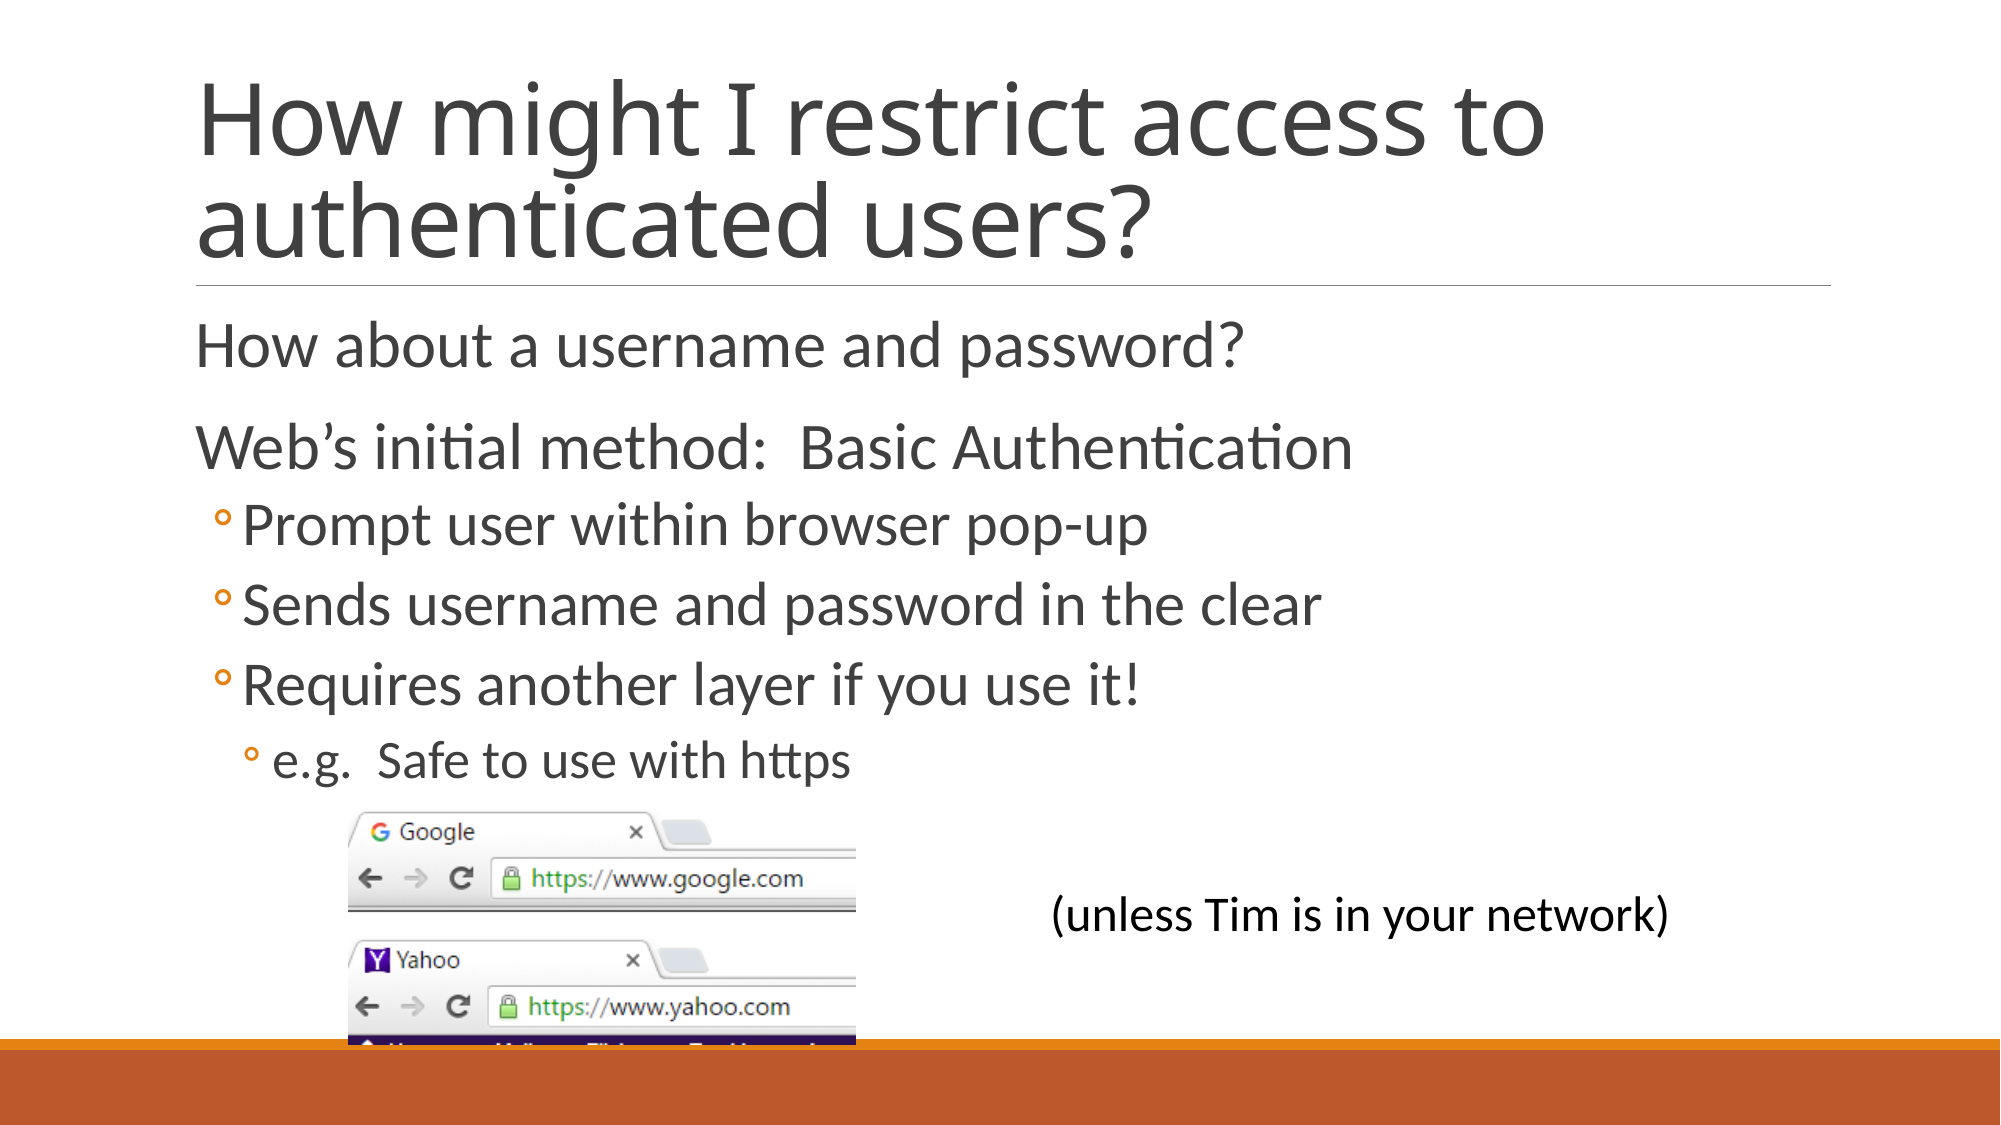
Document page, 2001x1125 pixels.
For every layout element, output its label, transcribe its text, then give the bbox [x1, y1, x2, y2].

picture [348, 797, 856, 1046]
title How might I restrict access to authenticated users? [180, 47, 1830, 285]
list How about a username and password? Web’s initial method: Basic Authentication Prompt user within browser pop-up Sends username and password in the clear Requires another layer if you use it! e.g. Safe to use with https [180, 302, 1830, 963]
text_box (unless Tim is in your network) [1035, 873, 1686, 949]
